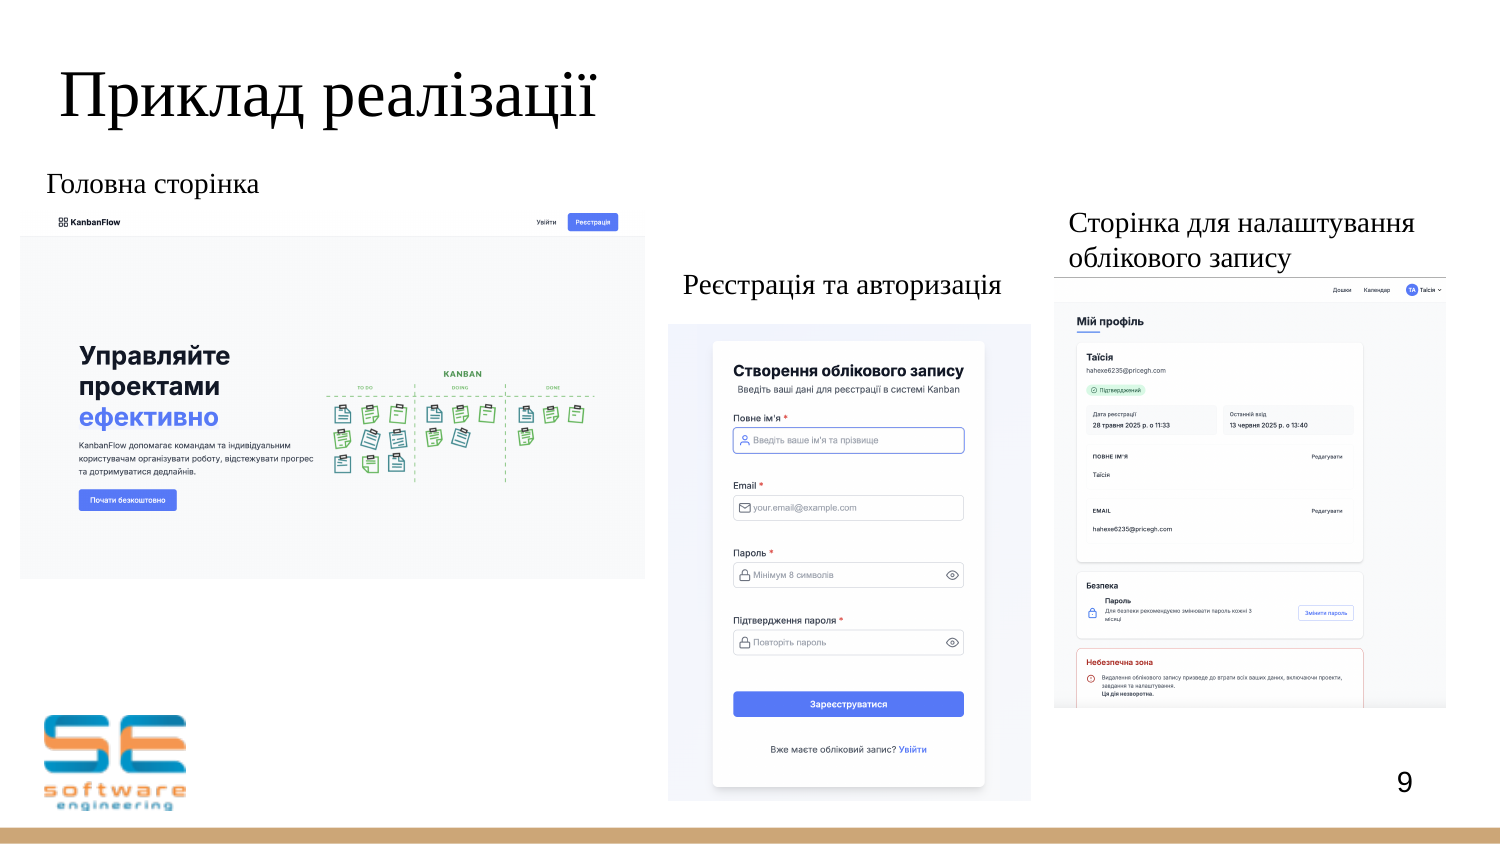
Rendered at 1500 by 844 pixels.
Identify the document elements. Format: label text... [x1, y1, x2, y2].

text_box Реєстрація та авторизація [668, 258, 1053, 308]
text_box 9 [1382, 755, 1500, 806]
picture [43, 714, 186, 811]
text_box Головна сторінка [31, 156, 315, 207]
picture [1053, 277, 1446, 709]
text_box Сторінка для налаштування облікового запису [1053, 195, 1438, 276]
picture [20, 209, 645, 579]
title Приклад реалізації [44, 8, 1442, 145]
picture [668, 324, 1031, 801]
